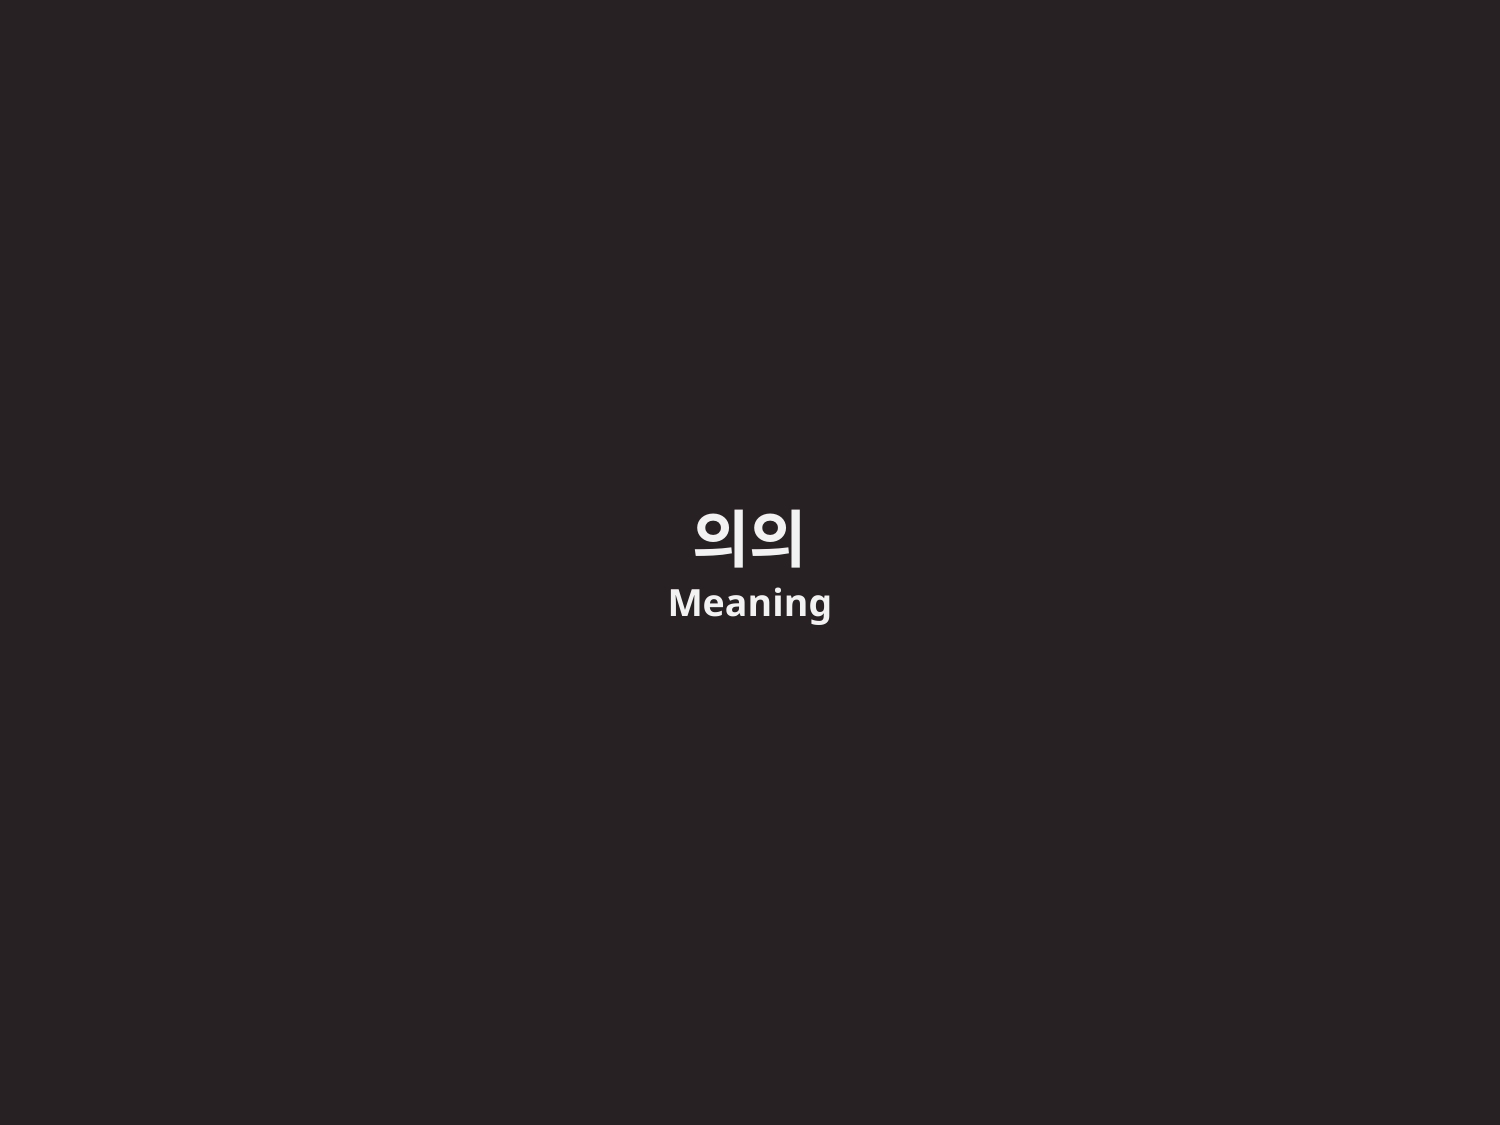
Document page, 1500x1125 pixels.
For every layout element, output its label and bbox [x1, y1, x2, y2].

text_box [609, 492, 891, 633]
